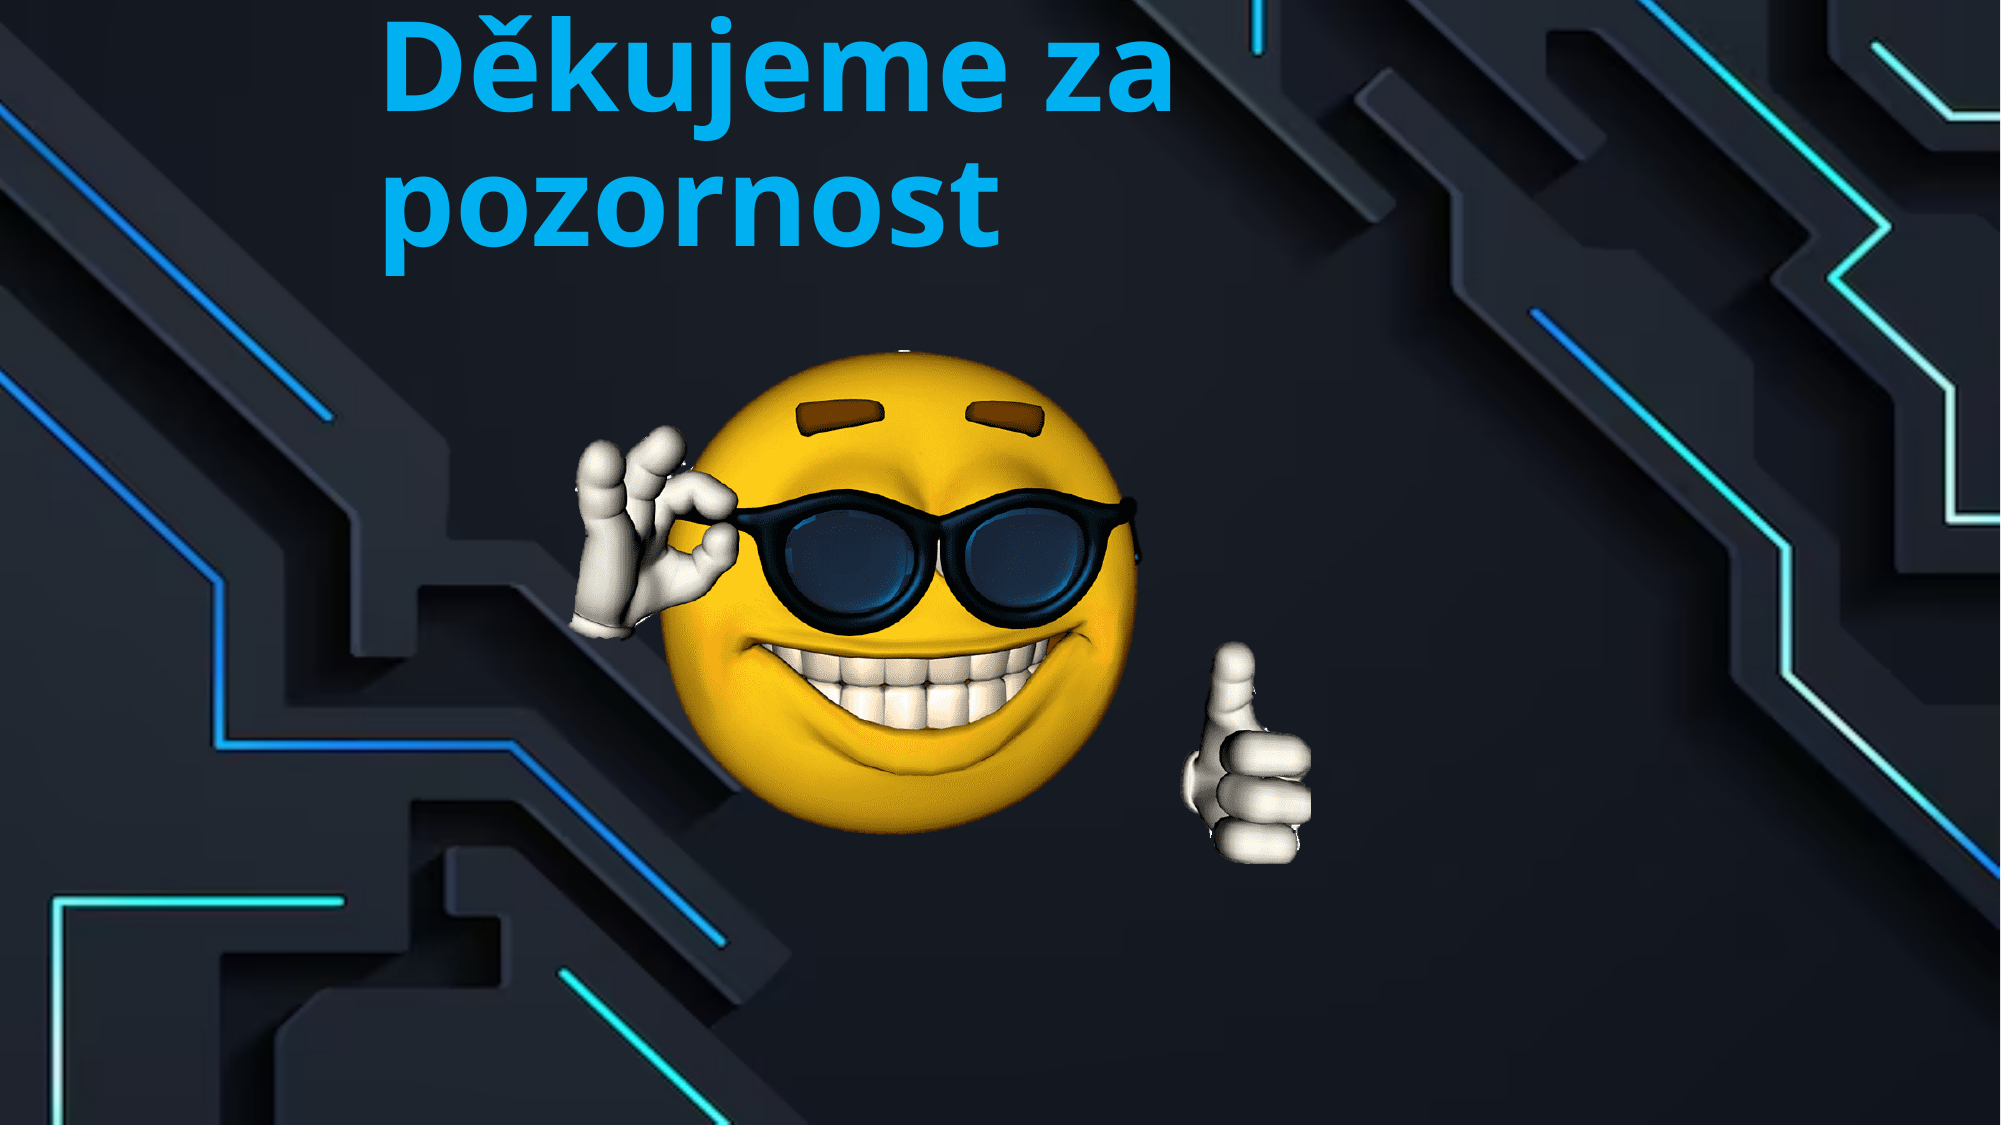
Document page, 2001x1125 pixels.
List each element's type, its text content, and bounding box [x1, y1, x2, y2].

picture [0, 0, 2001, 1125]
title Děkujeme za pozornost [361, 29, 1639, 248]
picture [1257, 0, 1261, 29]
